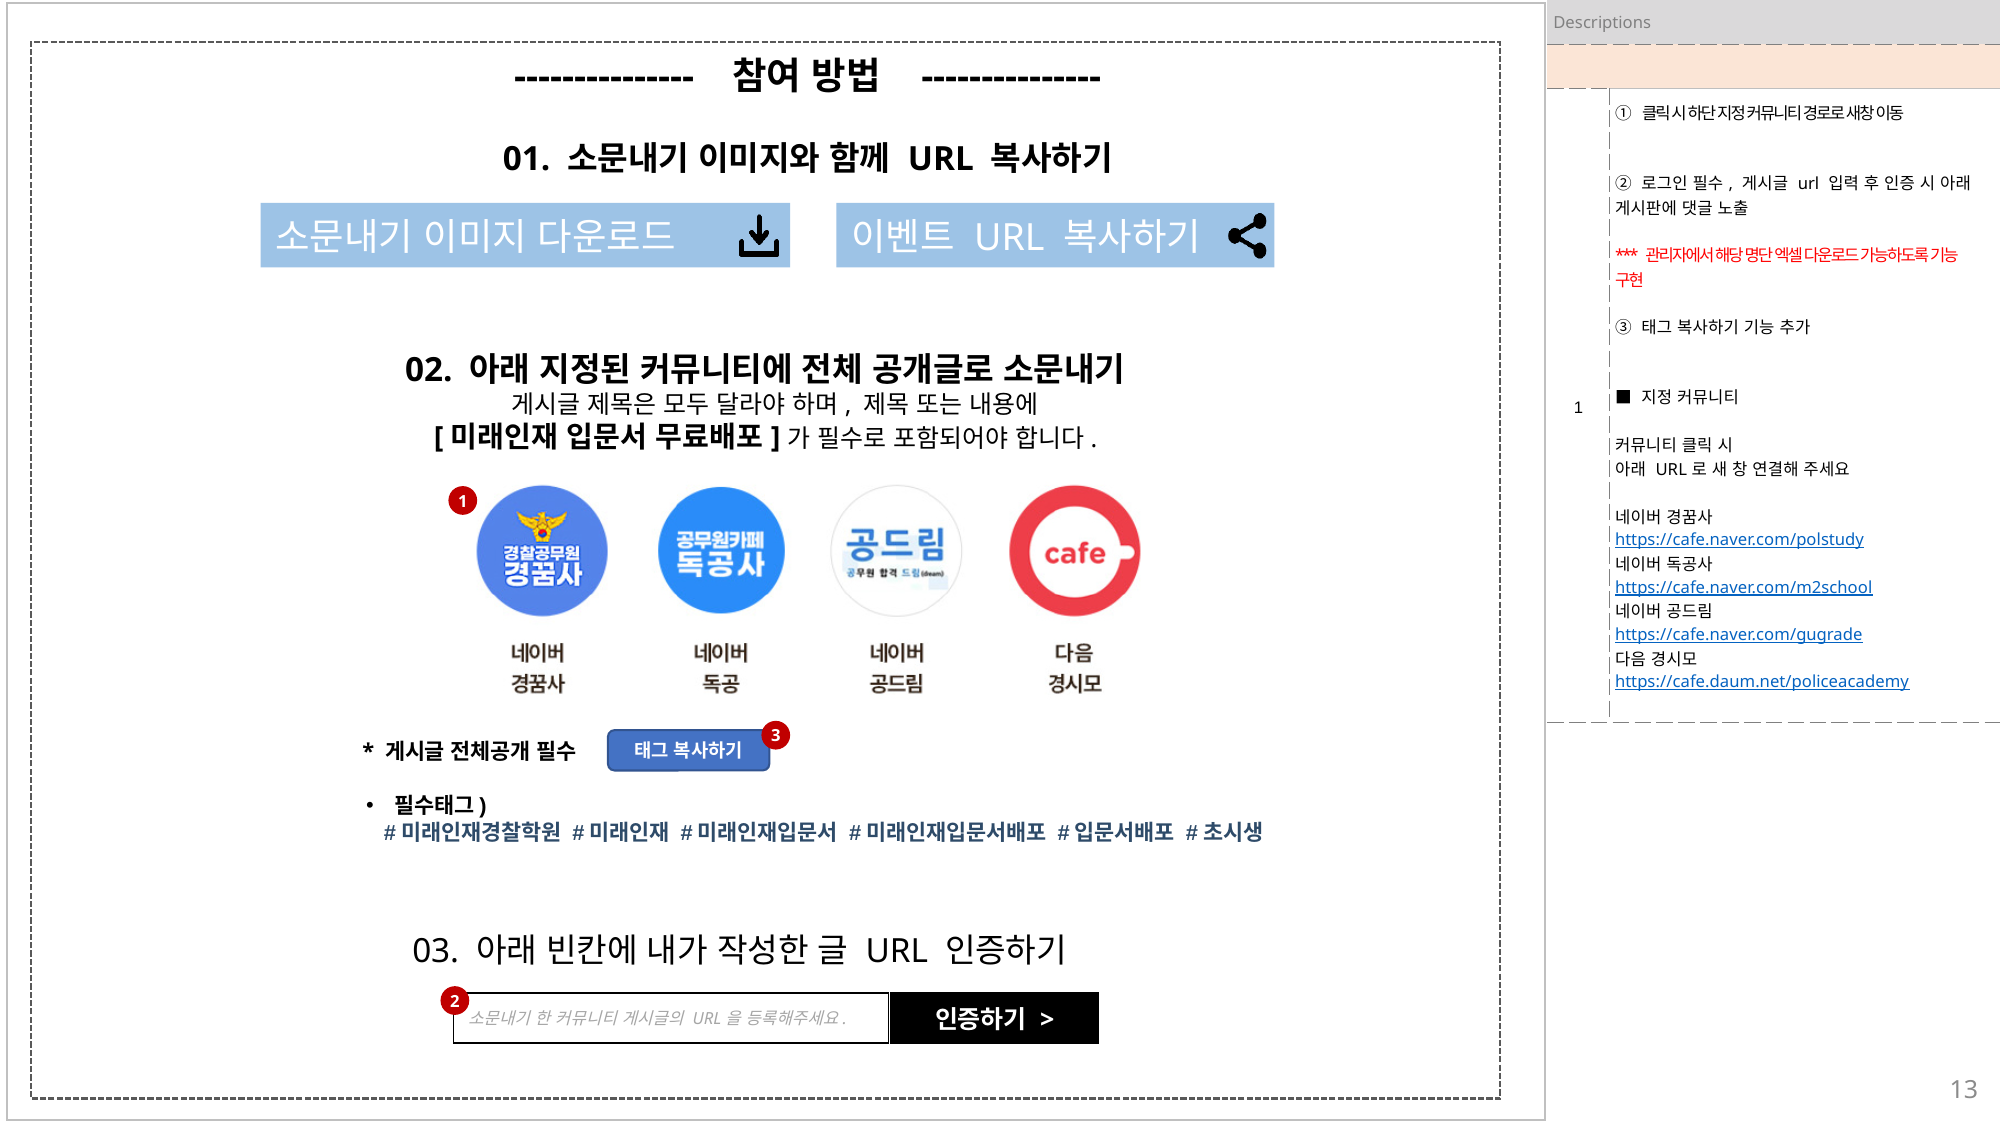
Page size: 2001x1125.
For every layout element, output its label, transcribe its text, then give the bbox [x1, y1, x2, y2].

text_box 02. 아래 지정된 커뮤니티에 전체 공개글로 소문내기 게시글 제목은 모두 달라야 하며, 제목 또는 내용에 [미래인재 입문서 무료배포]가 필수로 포함되어야 합니다. [212, 341, 1319, 461]
text_box --------------- 참여 방법 --------------- 01. 소문내기 이미지와 함께 URL 복사하기 [238, 45, 1377, 185]
table_cell 1 [1547, 88, 1609, 722]
text_box 03. 아래 빈칸에 내가 작성한 글 URL 인증하기 [310, 921, 1169, 977]
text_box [607, 720, 791, 771]
text_box 필수태그) #미래인재경찰학원 #미래인재 #미래인재입문서 #미래인재입문서배포 #입문서배포 #초시생 [351, 784, 1322, 852]
text_box [30, 41, 1501, 1100]
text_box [440, 986, 1099, 1044]
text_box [425, 473, 1181, 717]
text_box * 게시글 전체공개 필수 [347, 730, 612, 772]
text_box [836, 202, 1275, 268]
table_header Descriptions [1547, 0, 2000, 44]
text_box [260, 202, 791, 268]
slide_number 13 [1543, 1060, 1993, 1121]
table_cell [1547, 44, 2000, 88]
table_cell ① 클릭 시 하단 지정 커뮤니티 경로로 새창 이동 ② 로그인 필수, 게시글 url 입력 후 인증 시 아래 게시판에 댓글 노출 *** 관리자에서 해당 명단 엑셀 다운로드 가능하도록 기능 구현 ③ 태그 복사하기 기능 추가 ■ 지정 커뮤니티 커뮤니티 클릭 시 아래 URL로 새 창 연결해 주세요 네이버 경꿈사 https://cafe.naver.com/polstudy 네이버 독공사 https://cafe.naver.com/m2school 네이버 공드림 https://cafe.naver.com/gugrade 다음 경시모 https://cafe.daum.net/policeacademy [1609, 89, 2000, 722]
